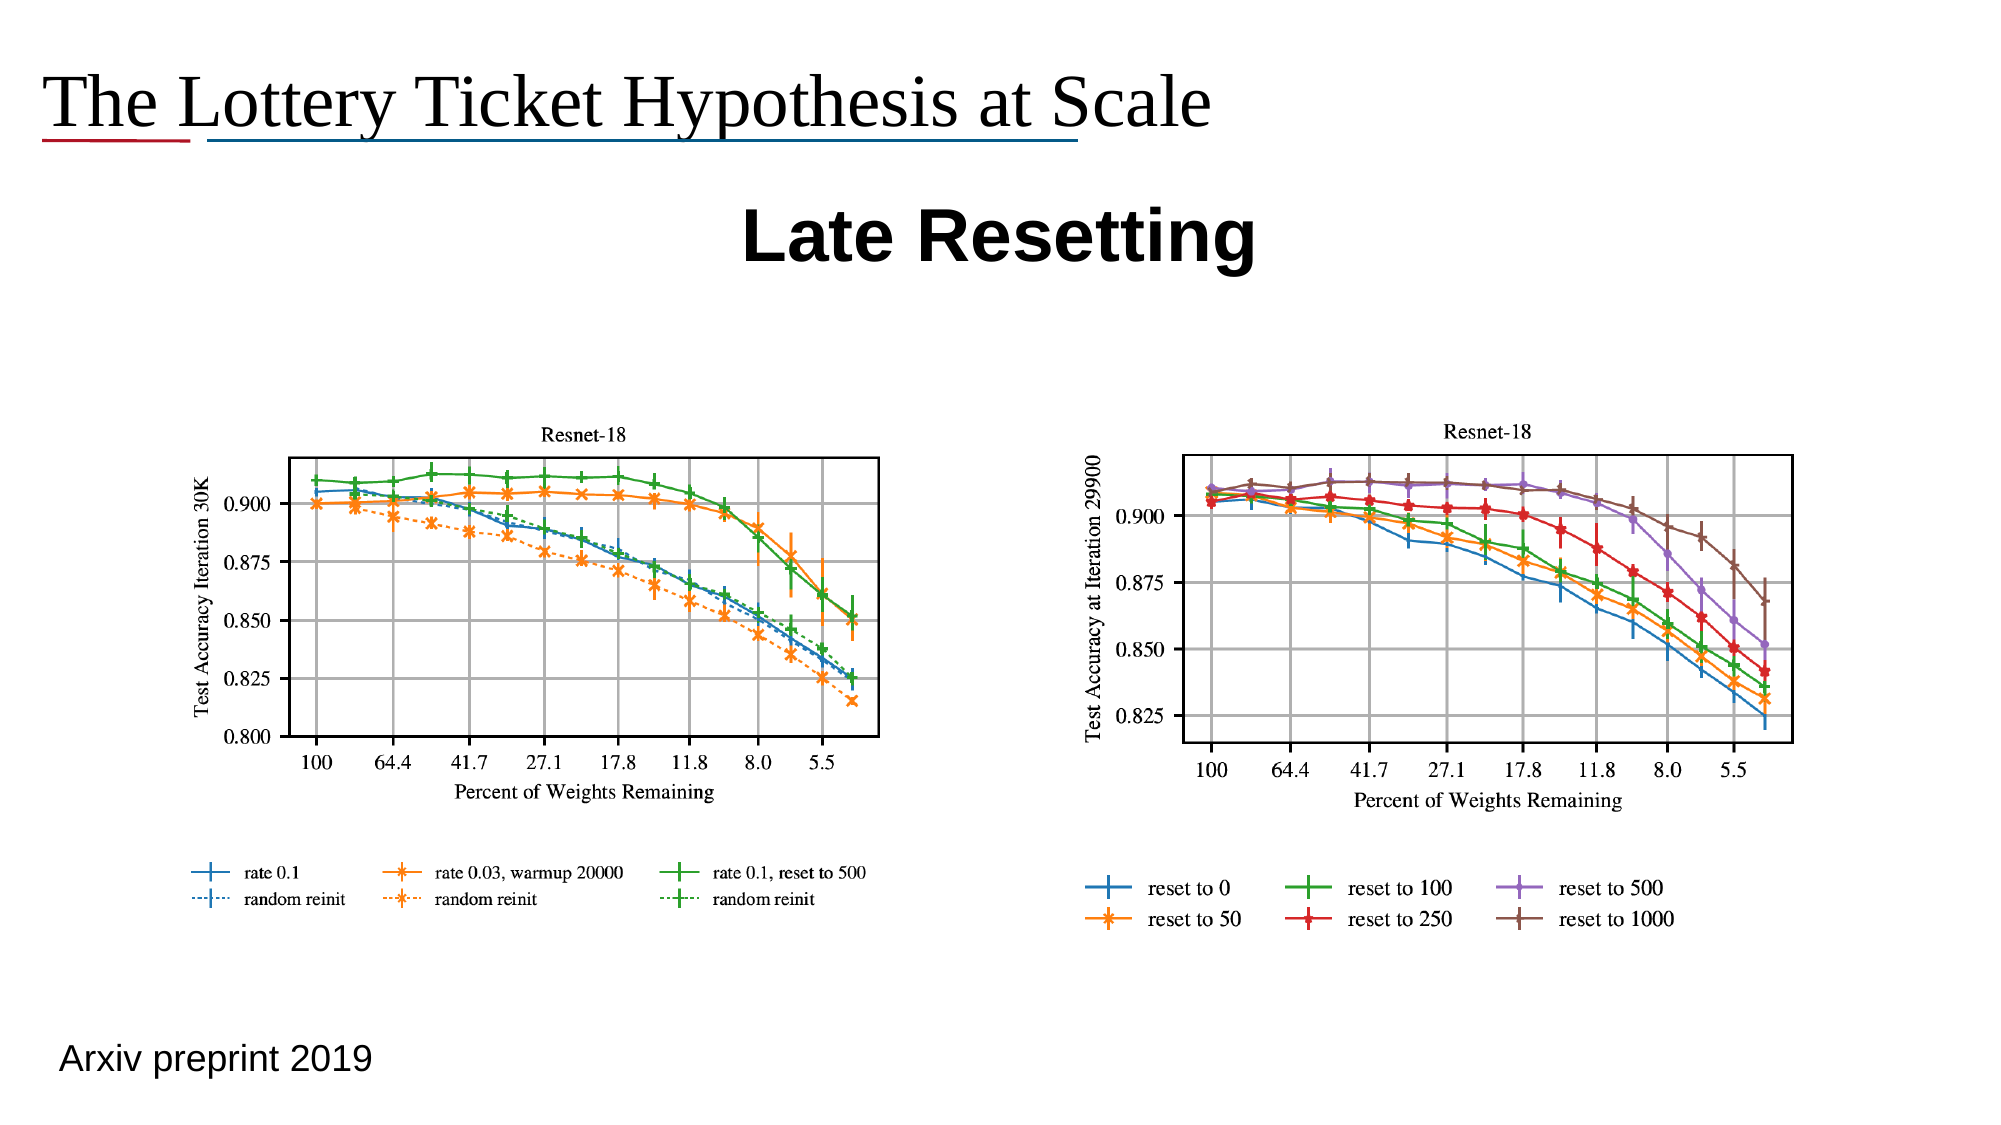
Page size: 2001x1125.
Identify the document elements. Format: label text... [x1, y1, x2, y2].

picture [175, 419, 905, 919]
text_box Arxiv preprint 2019 [44, 1026, 388, 1087]
title The Lottery Ticket Hypothesis at Scale [27, 0, 1753, 211]
text_box Late Resetting [166, 178, 1834, 284]
picture [1072, 419, 1803, 939]
